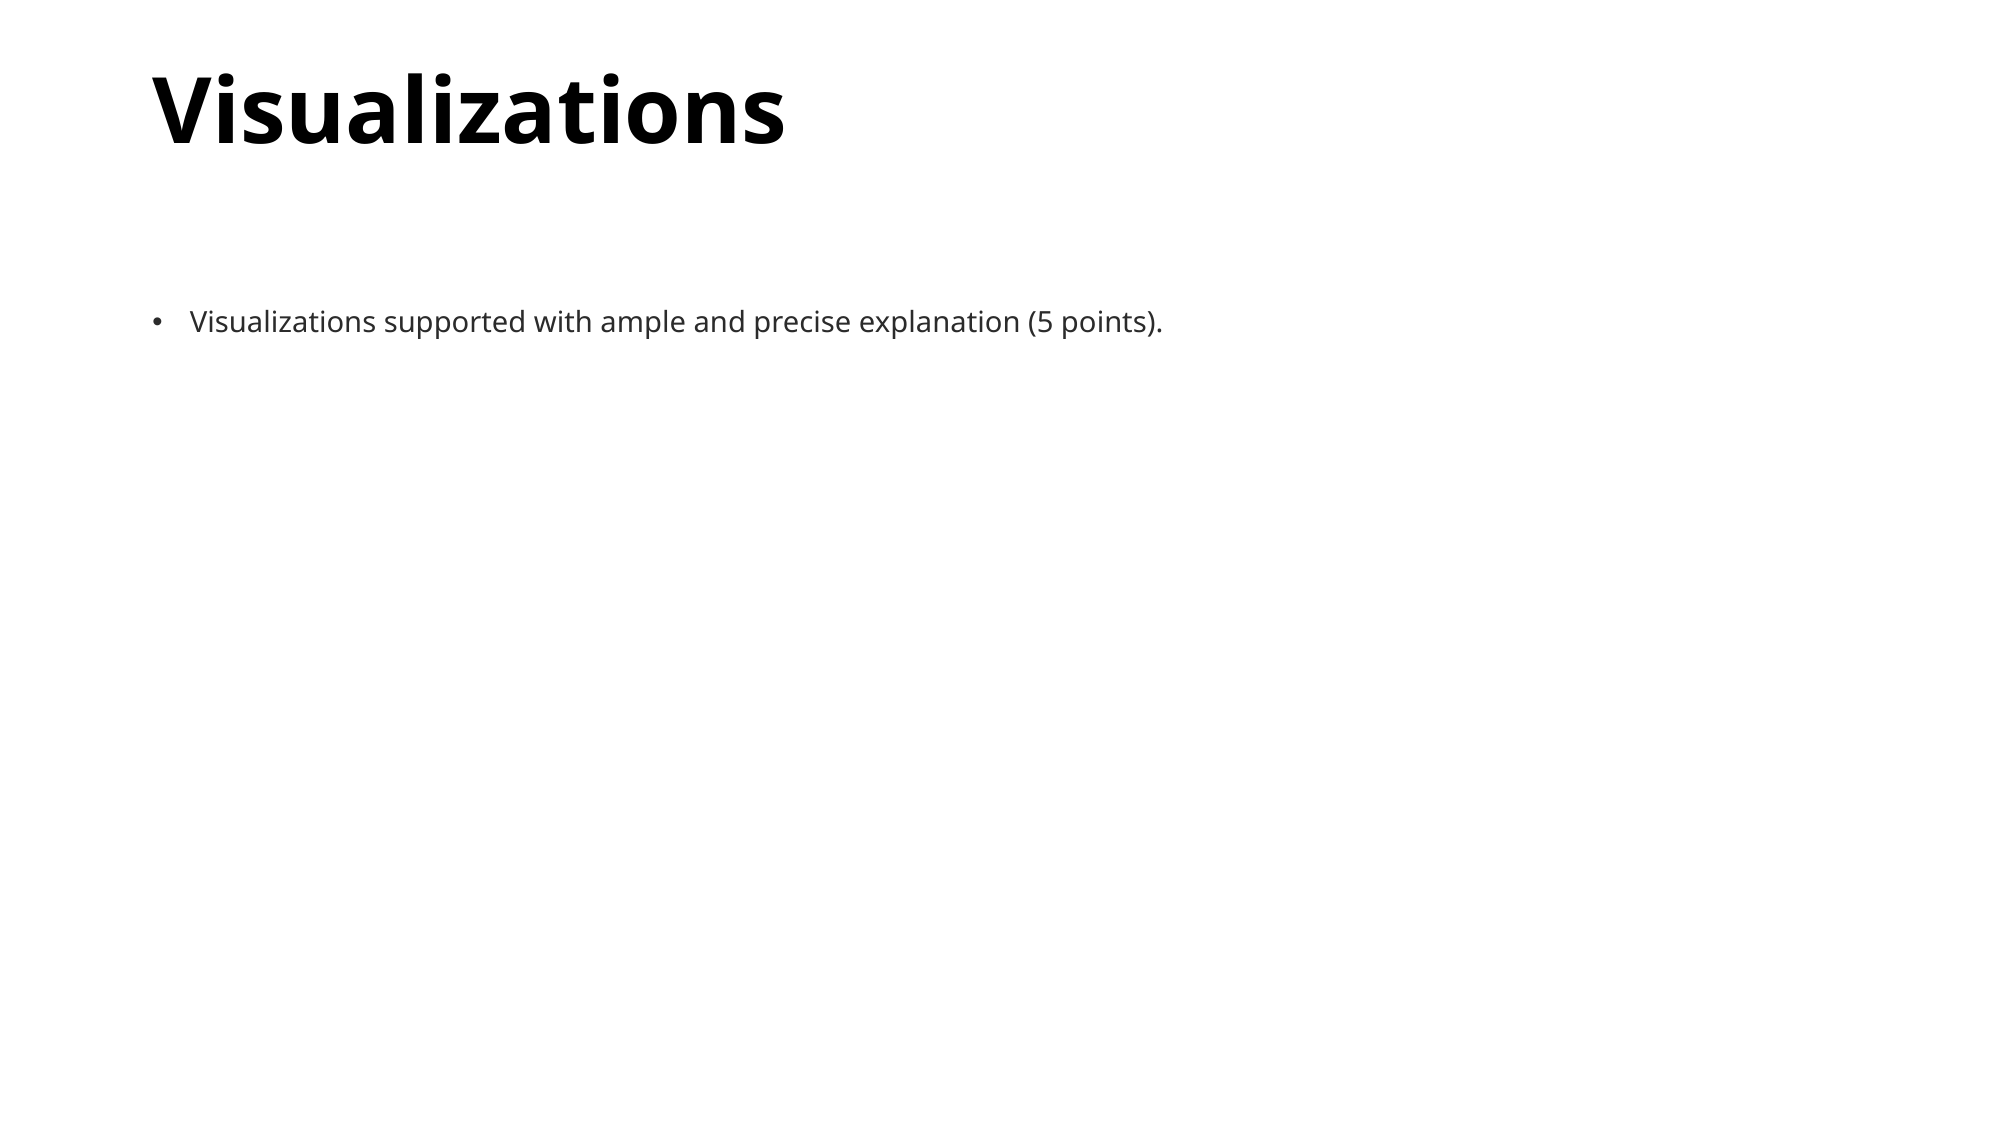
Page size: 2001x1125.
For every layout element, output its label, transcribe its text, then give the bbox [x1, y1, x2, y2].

title Visualizations [137, 59, 1863, 278]
list Visualizations supported with ample and precise explanation (5 points). [137, 299, 1863, 1014]
